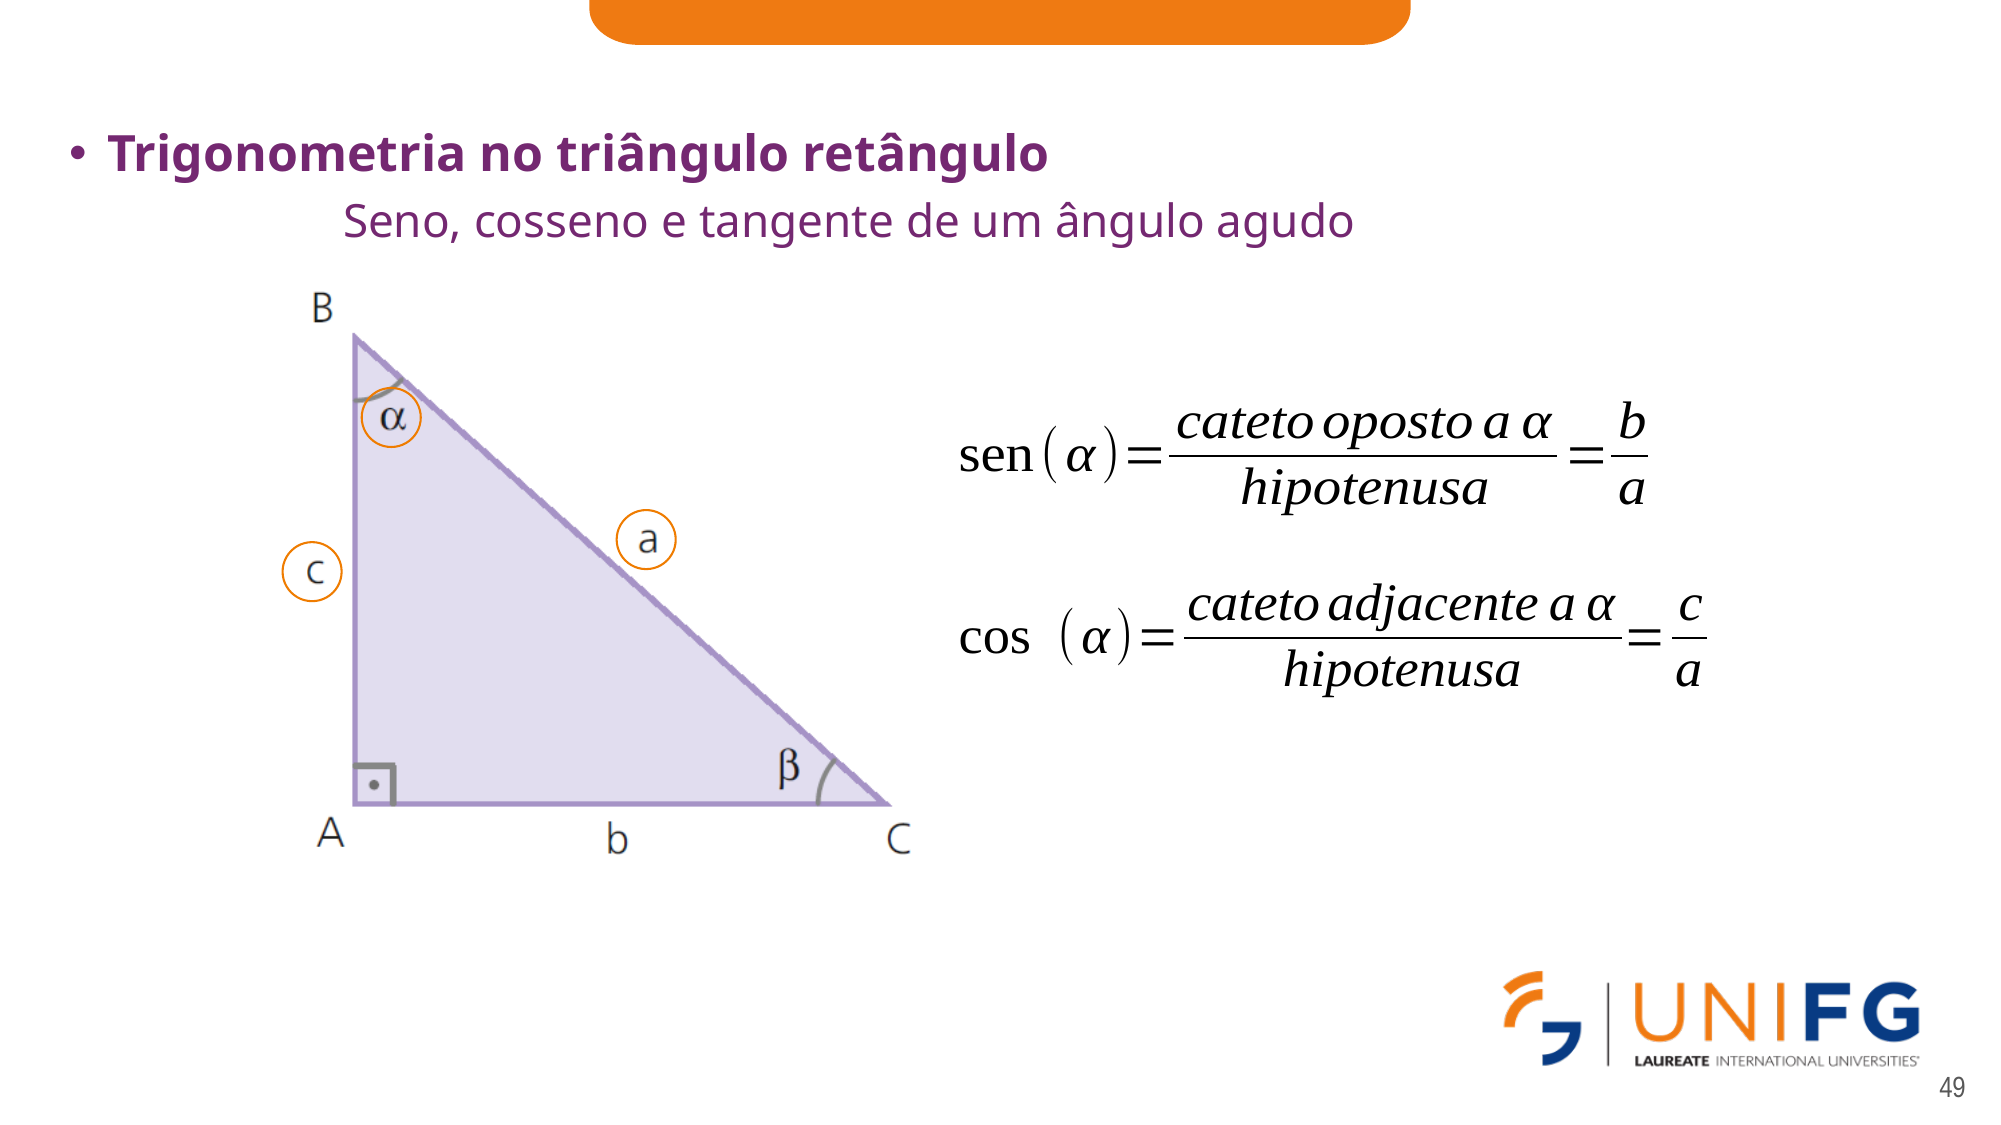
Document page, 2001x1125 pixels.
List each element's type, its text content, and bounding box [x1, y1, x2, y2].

picture [306, 289, 915, 859]
text_box [281, 541, 306, 602]
text_box Seno, cosseno e tangente de um ângulo agudo [328, 184, 1483, 255]
list Trigonometria no triângulo retângulo [55, 120, 1945, 1019]
picture [1494, 1019, 1928, 1074]
